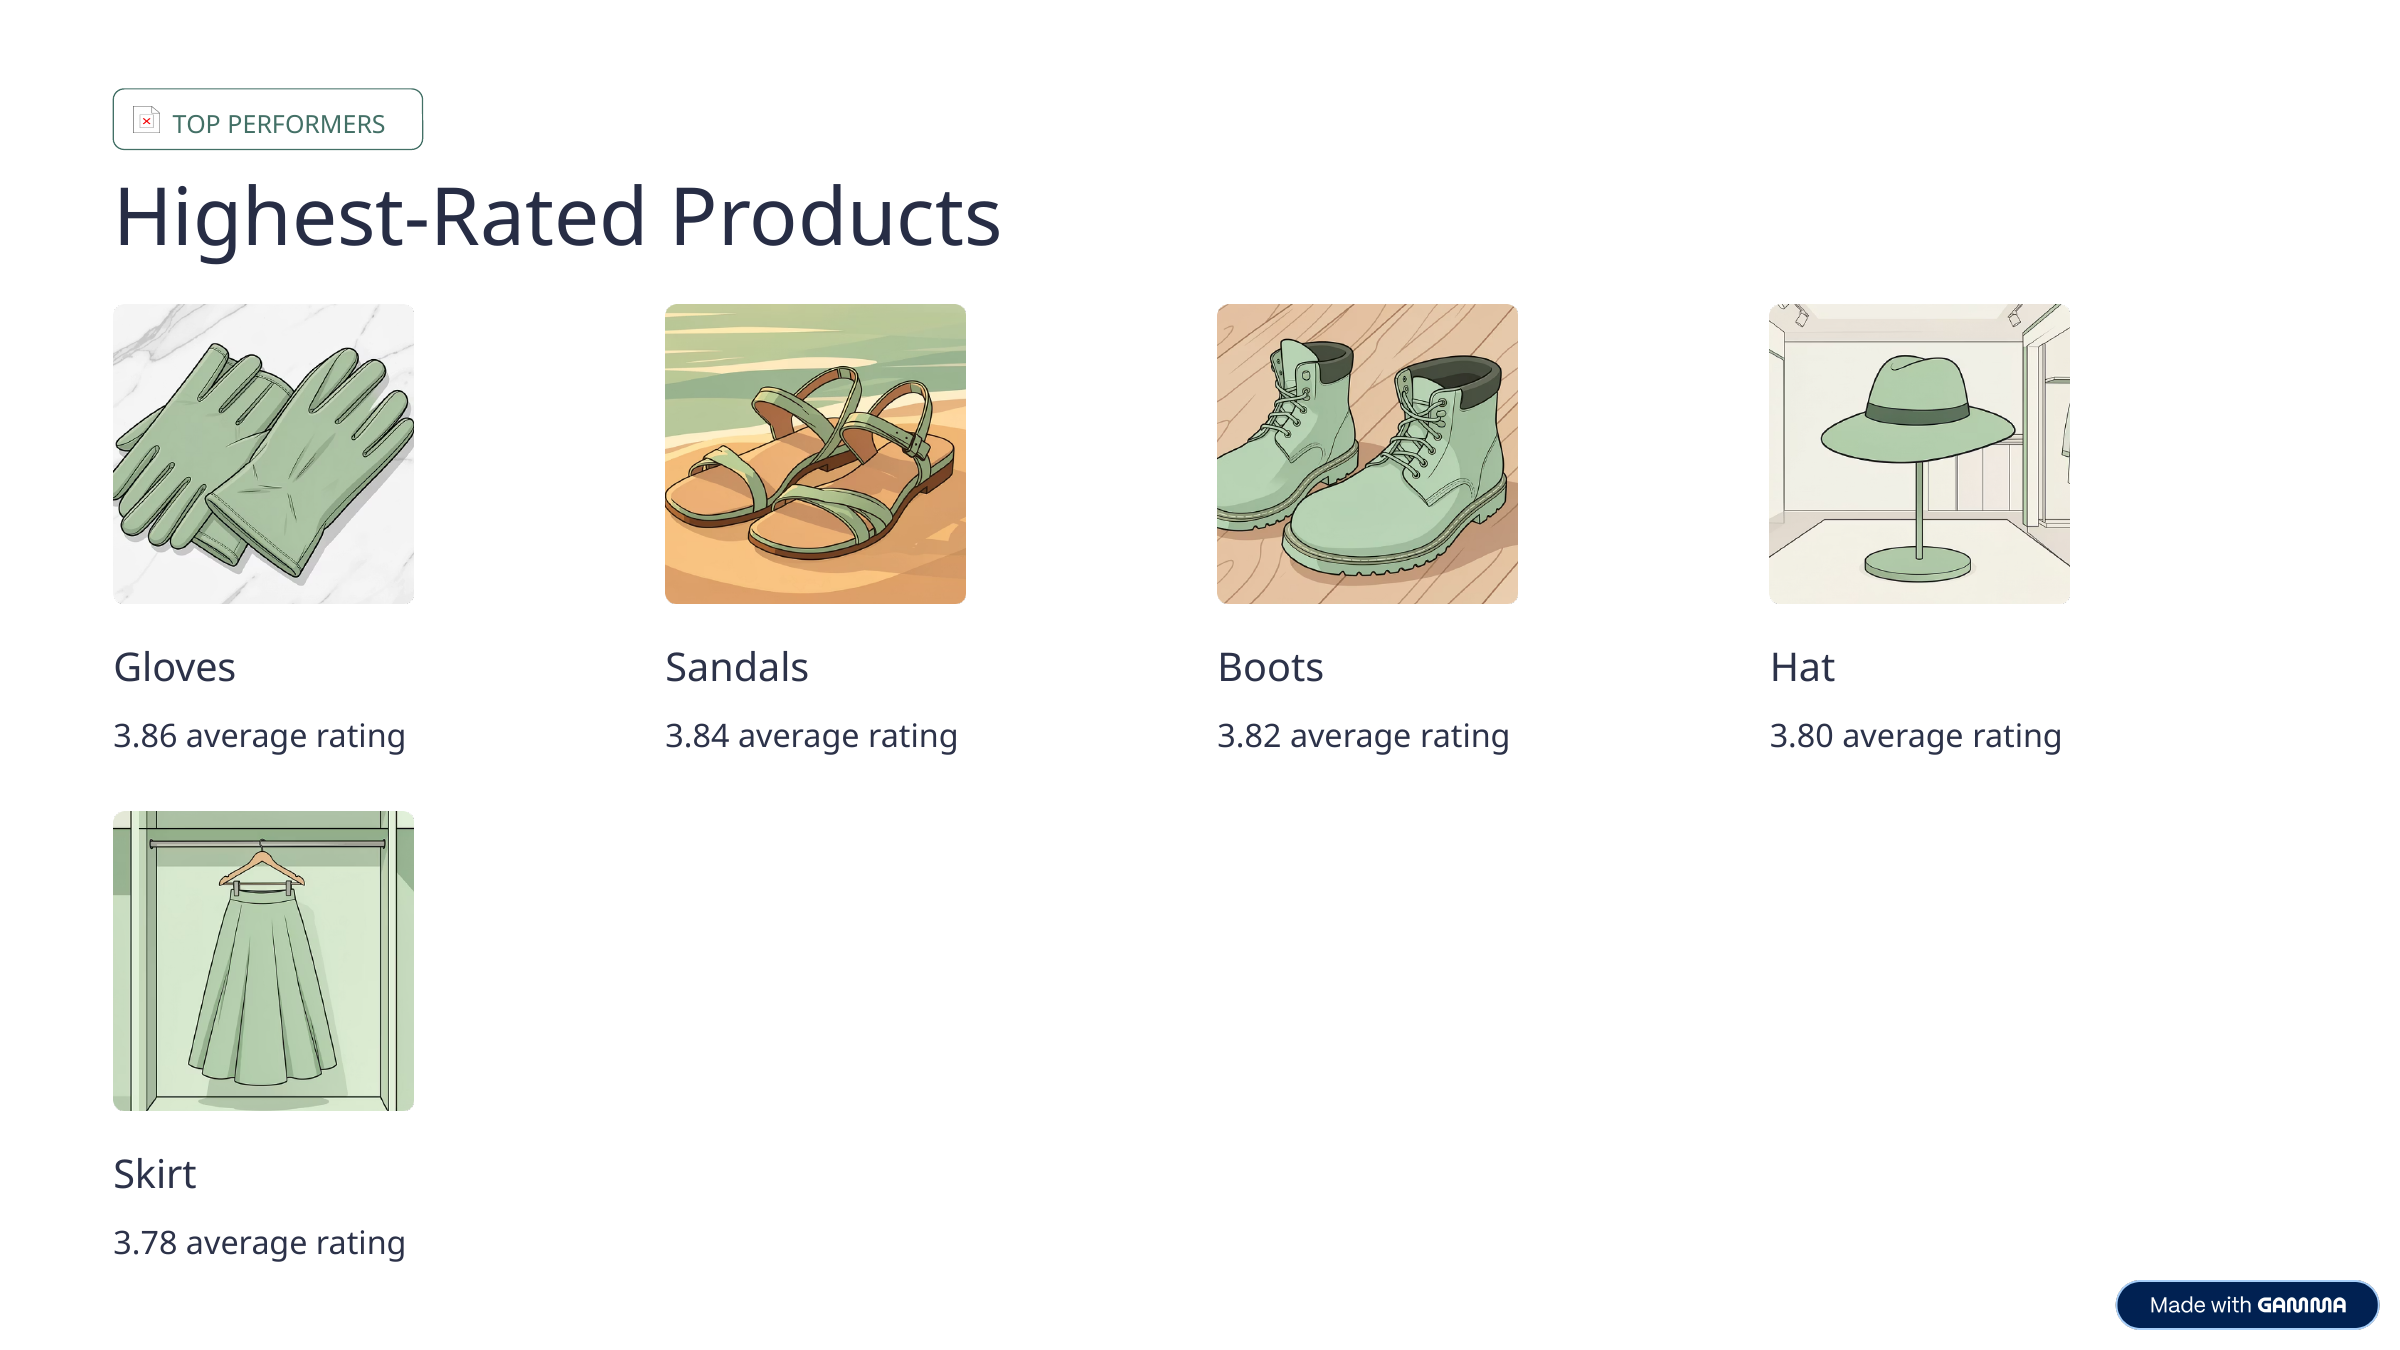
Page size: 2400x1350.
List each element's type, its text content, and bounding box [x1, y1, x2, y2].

text_box 3.84 average rating [665, 706, 1183, 755]
picture [113, 811, 414, 1111]
picture [2106, 1271, 2389, 1339]
text_box 3.80 average rating [1769, 706, 2287, 755]
picture [113, 303, 414, 604]
text_box 3.82 average rating [1217, 706, 1735, 755]
text_box Gloves [113, 639, 518, 690]
picture [665, 303, 966, 604]
text_box Boots [1217, 639, 1623, 690]
text_box 3.78 average rating [113, 1213, 631, 1262]
text_box [113, 88, 423, 150]
picture [133, 106, 160, 133]
text_box Skirt [113, 1146, 518, 1197]
text_box Highest-Rated Products [113, 160, 962, 262]
picture [1769, 303, 2070, 604]
picture [1217, 303, 1518, 604]
text_box TOP PERFORMERS [172, 99, 402, 139]
text_box 3.86 average rating [113, 706, 631, 755]
text_box Hat [1769, 639, 2175, 690]
text_box Sandals [665, 639, 1070, 690]
